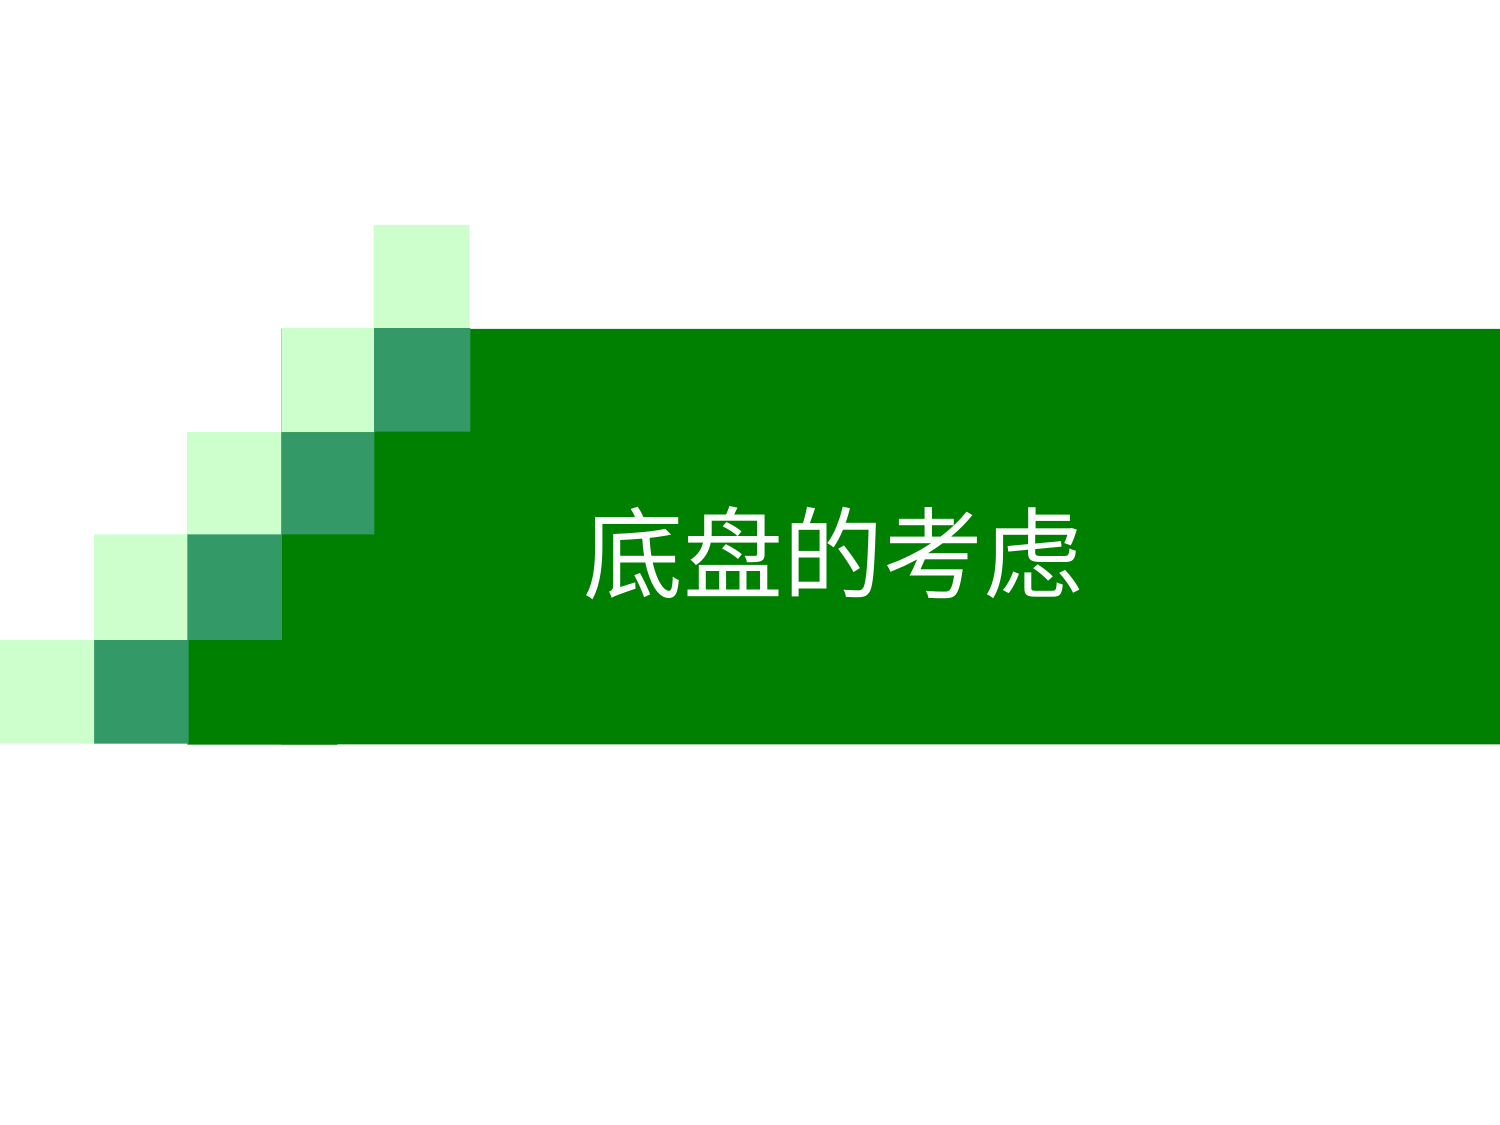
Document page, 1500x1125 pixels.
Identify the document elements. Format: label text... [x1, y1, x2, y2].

title 底盘的考虑 [289, 468, 1377, 635]
